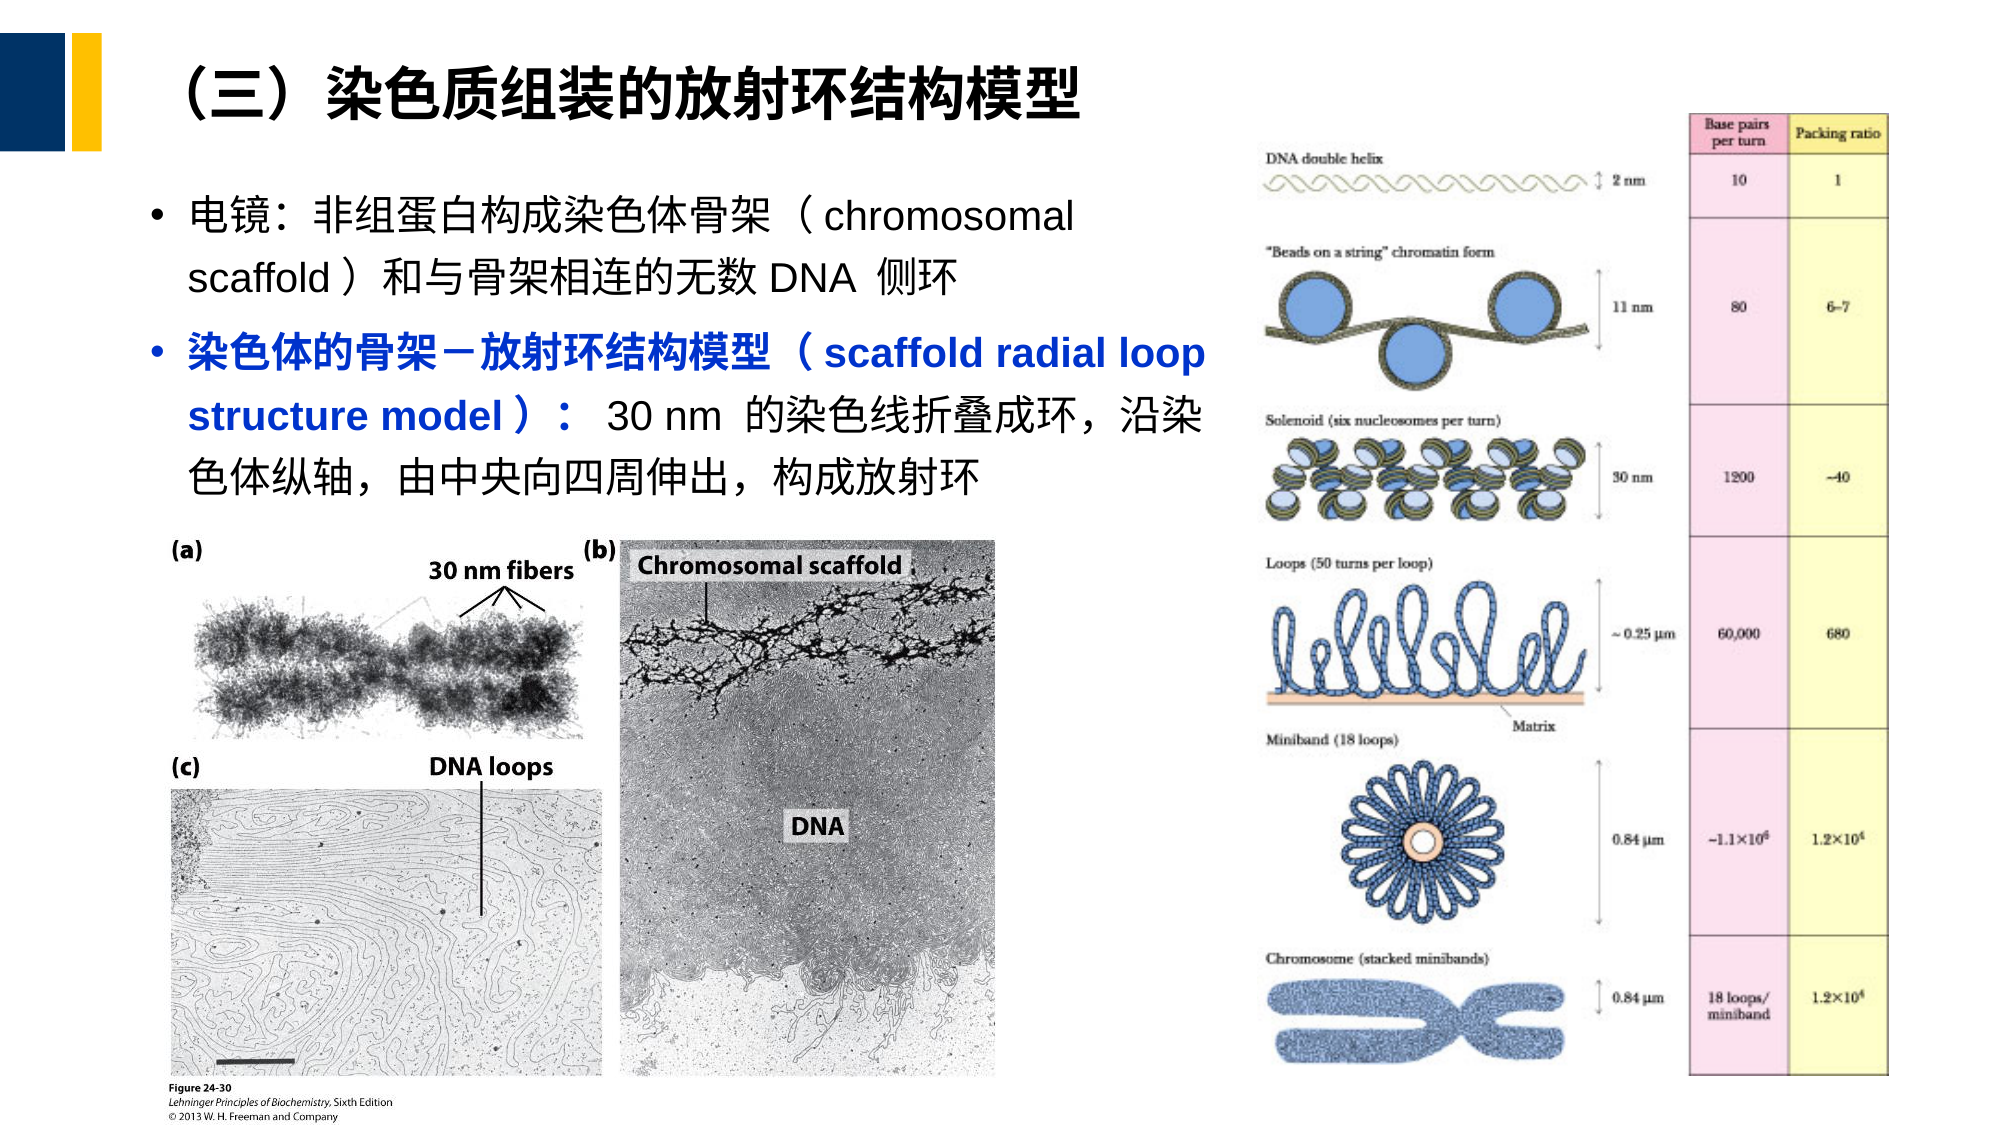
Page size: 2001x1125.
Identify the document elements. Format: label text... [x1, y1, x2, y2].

list 电镜：非组蛋白构成染色体骨架（chromosomal scaffold）和与骨架相连的无数DNA 侧环 染色体的骨架－放射环结构模型（scaffold radial loop structure model）：30 nm 的染色线折叠成环，沿染色体纵轴，由中央向四周伸出，构成放射环 [135, 168, 1229, 1061]
picture [1257, 113, 1889, 1076]
title （三）染色质组装的放射环结构模型 [135, 33, 1950, 152]
picture [164, 534, 1000, 1125]
